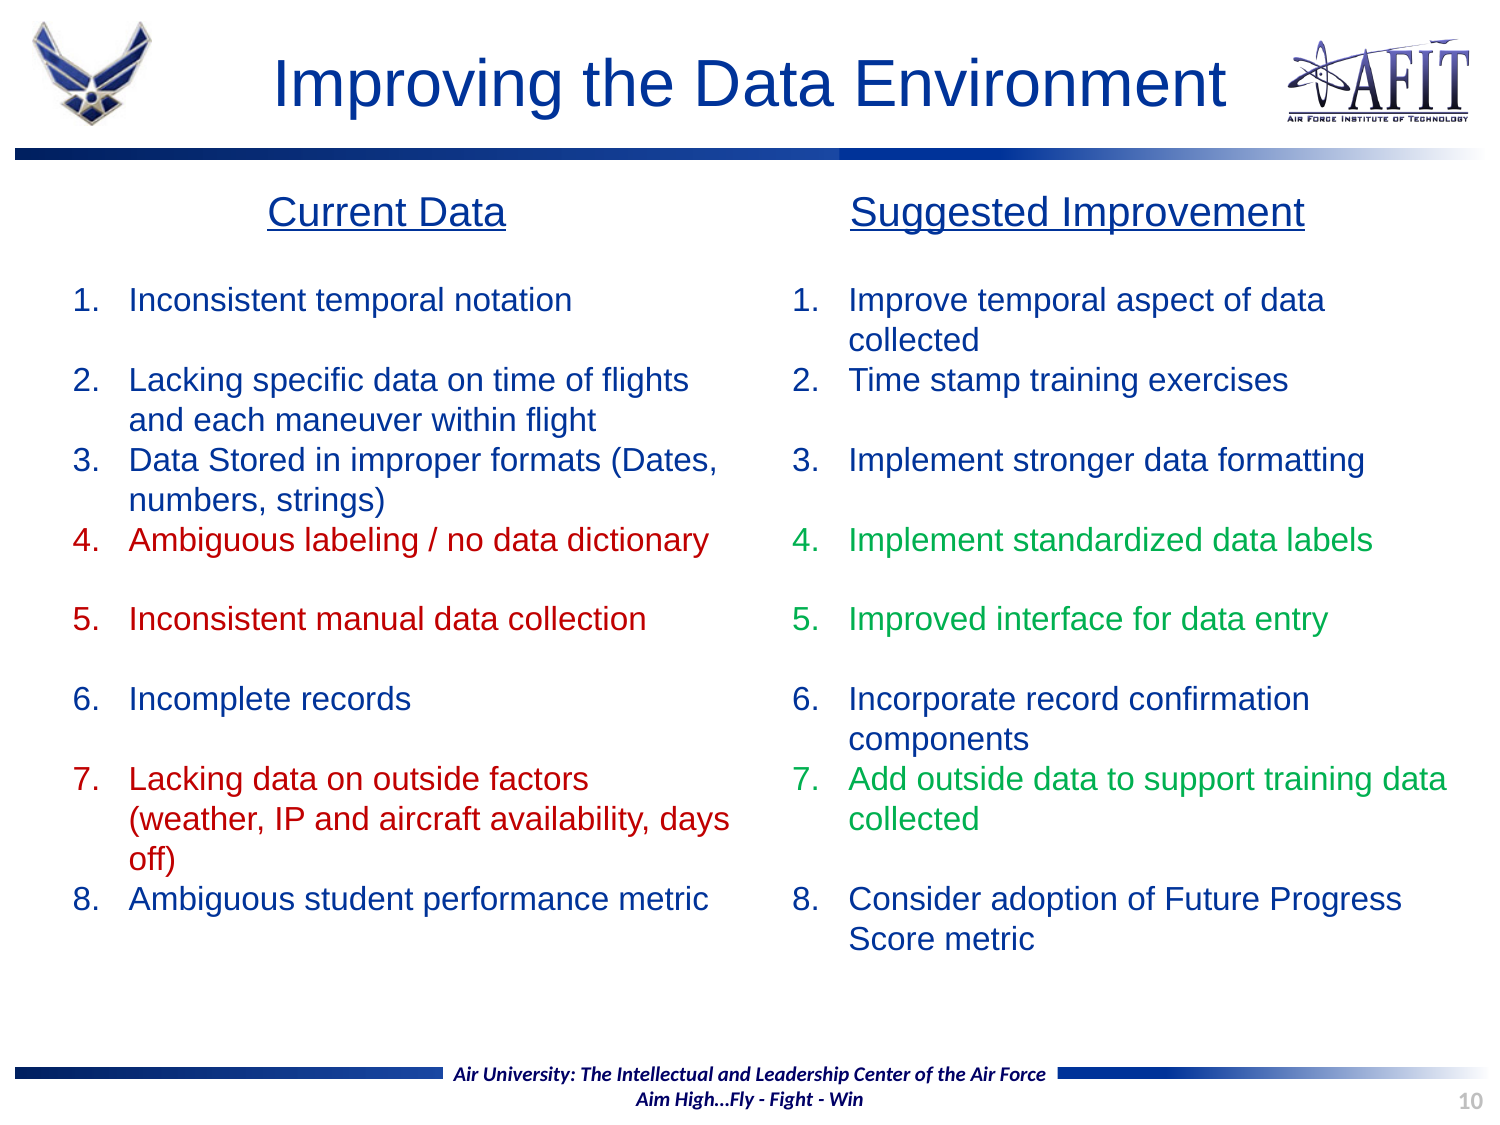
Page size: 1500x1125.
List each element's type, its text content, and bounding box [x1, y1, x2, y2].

text_box Suggested Improvement [722, 177, 1441, 243]
picture [1285, 36, 1471, 126]
text_box Current Data [31, 177, 722, 243]
list Improve temporal aspect of data collected Time stamp training exercises Implement stronger data formatting Implement standardized data labels Improved interface for data entry Incorporate record confirmation components Add outside data to support training data collected Consider adoption of Future Progress Score metric [777, 270, 1468, 1014]
title Improving the Data Environment [223, 32, 1277, 139]
text_box Inconsistent temporal notation Lacking specific data on time of flights and each maneuver within flight Data Stored in improper formats (Dates, numbers, strings) Ambiguous labeling / no data dictionary Inconsistent manual data collection Incomplete records Lacking data on outside factors (weather, IP and aircraft availability, days off) Ambiguous student performance metric [57, 270, 749, 1014]
picture [32, 21, 152, 126]
